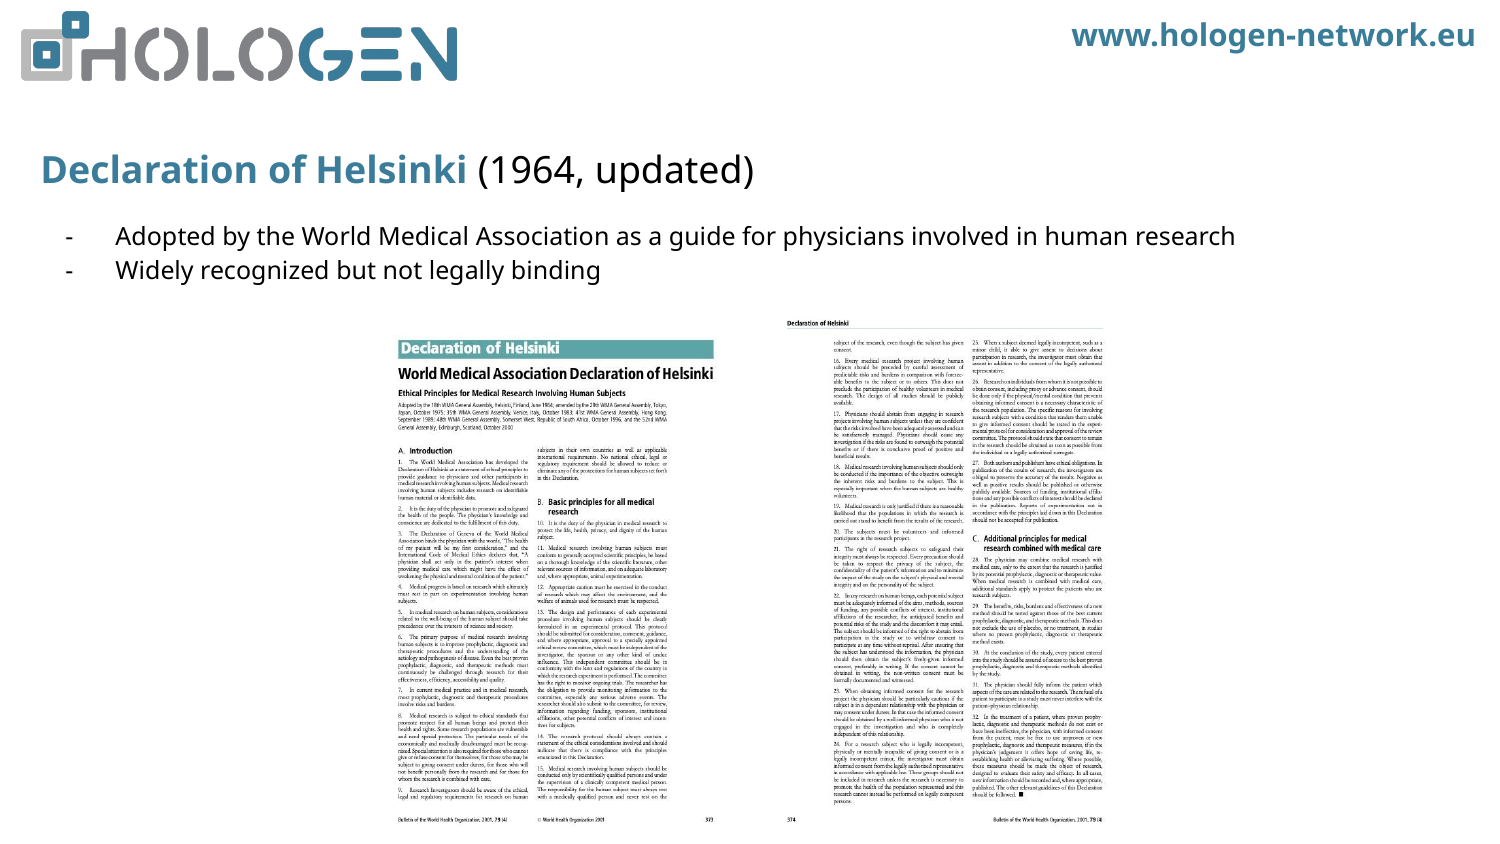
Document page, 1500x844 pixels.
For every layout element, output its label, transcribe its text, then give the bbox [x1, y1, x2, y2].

text_box Declaration of Helsinki (1964, updated) Adopted by the World Medical Association as a guide for physicians involved in human research Widely recognized but not legally binding [25, 124, 1500, 300]
text_box www.hologen-network.eu [871, 0, 1500, 68]
picture [21, 11, 457, 82]
picture [361, 293, 1139, 844]
